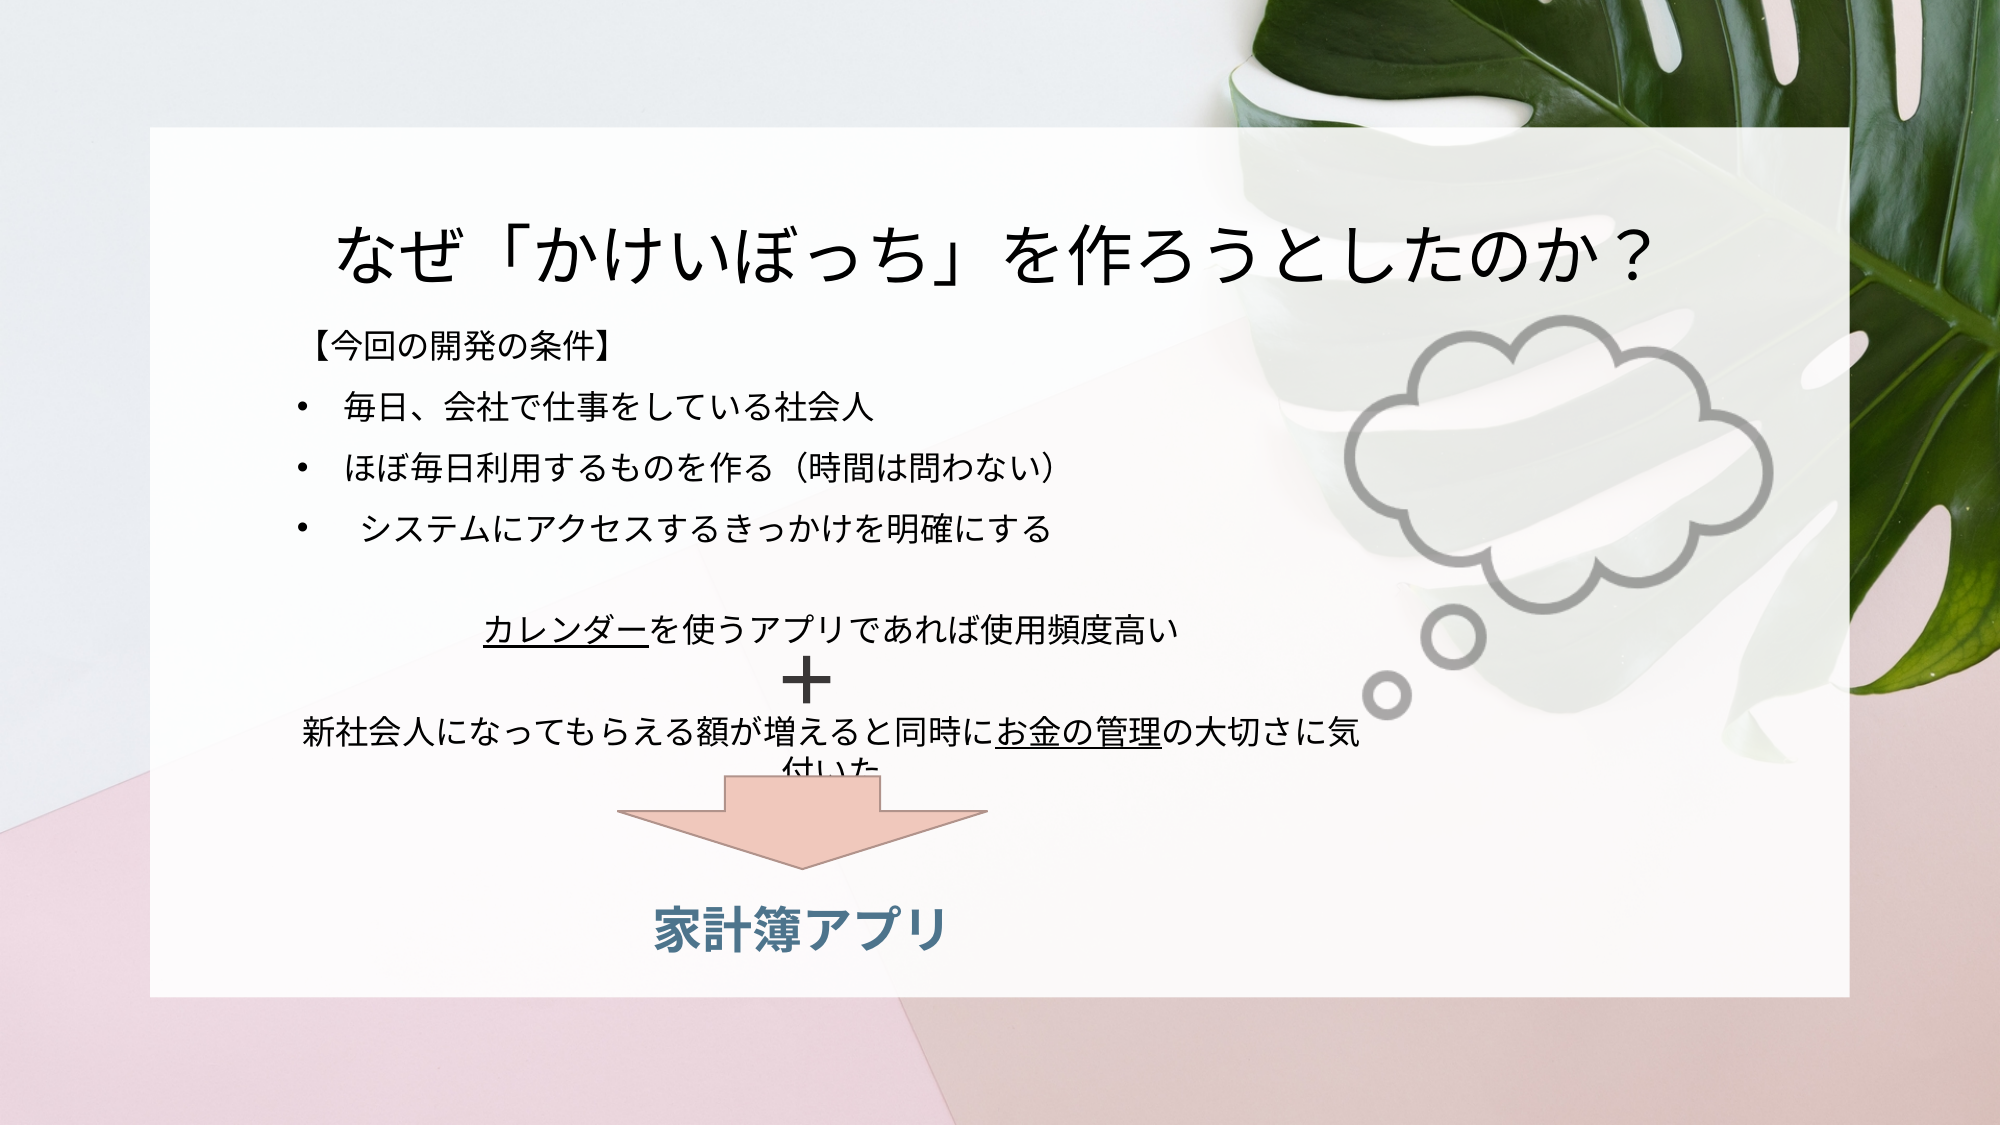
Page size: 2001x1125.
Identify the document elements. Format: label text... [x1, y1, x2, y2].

text_box [616, 775, 988, 871]
title なぜ「かけいぼっち」を作ろうとしたのか？ [174, 212, 1825, 306]
picture [0, 0, 2000, 1125]
text_box 家計簿アプリ [406, 890, 1199, 966]
list 【今回の開発の条件】 毎日、会社で仕事をしている社会人 ほぼ毎日利用するものを作る（時間は問わない） システムにアクセスするきっかけを明確にする カレンダーを使うアプリであれば使用頻度高い 新社会人になってもらえる額が増えると同時にお金の管理の大切さに気付いた [281, 318, 1382, 909]
